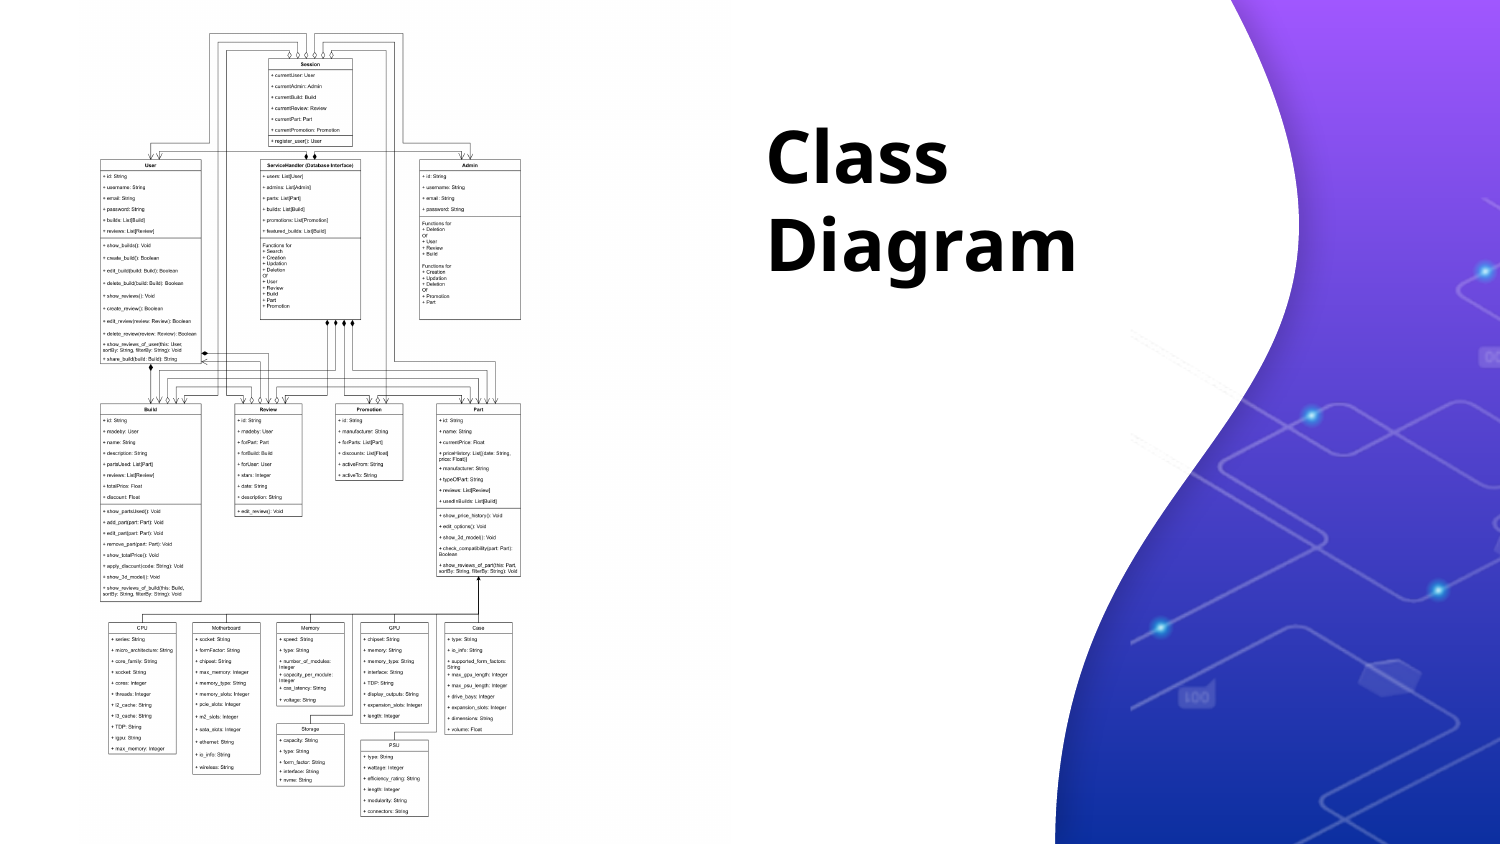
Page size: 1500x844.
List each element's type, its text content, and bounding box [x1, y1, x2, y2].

title Class Diagram [750, 95, 1500, 190]
picture [78, 0, 732, 844]
picture [1132, 198, 1500, 844]
